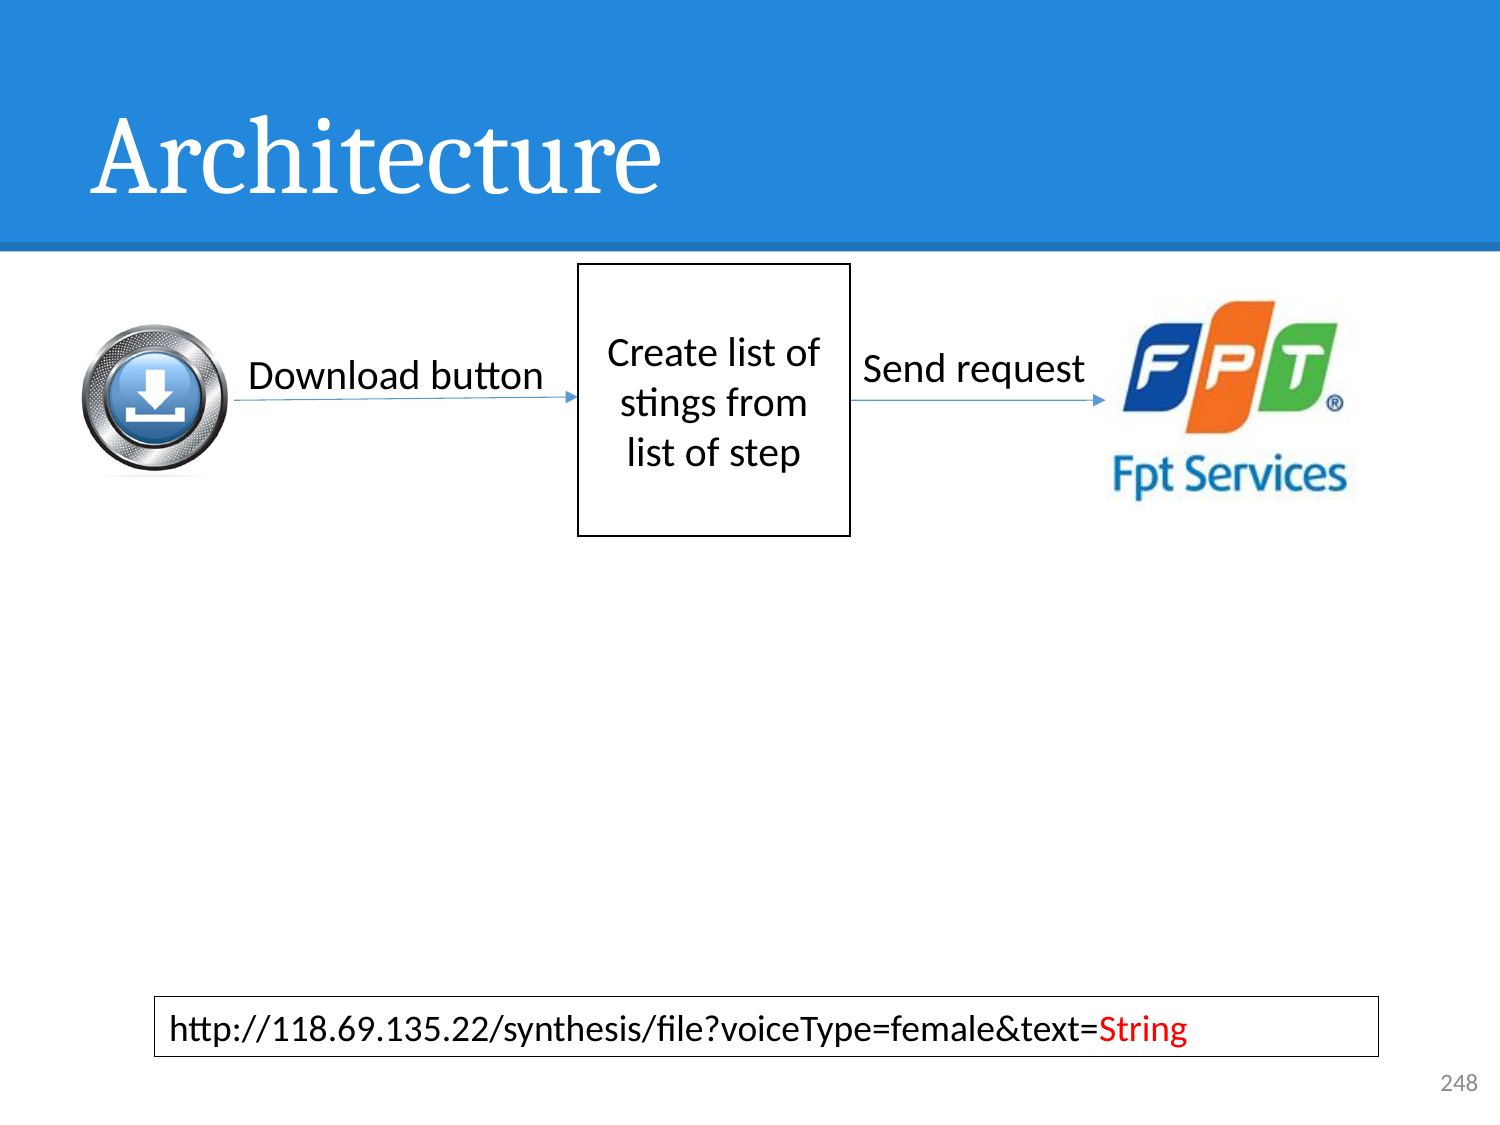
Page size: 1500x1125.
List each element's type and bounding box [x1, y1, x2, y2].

slide_number [1403, 1038, 1494, 1125]
title [75, 45, 1425, 233]
text_box [154, 996, 1379, 1057]
picture [1105, 275, 1356, 526]
picture [74, 324, 235, 477]
text_box [234, 263, 1106, 537]
